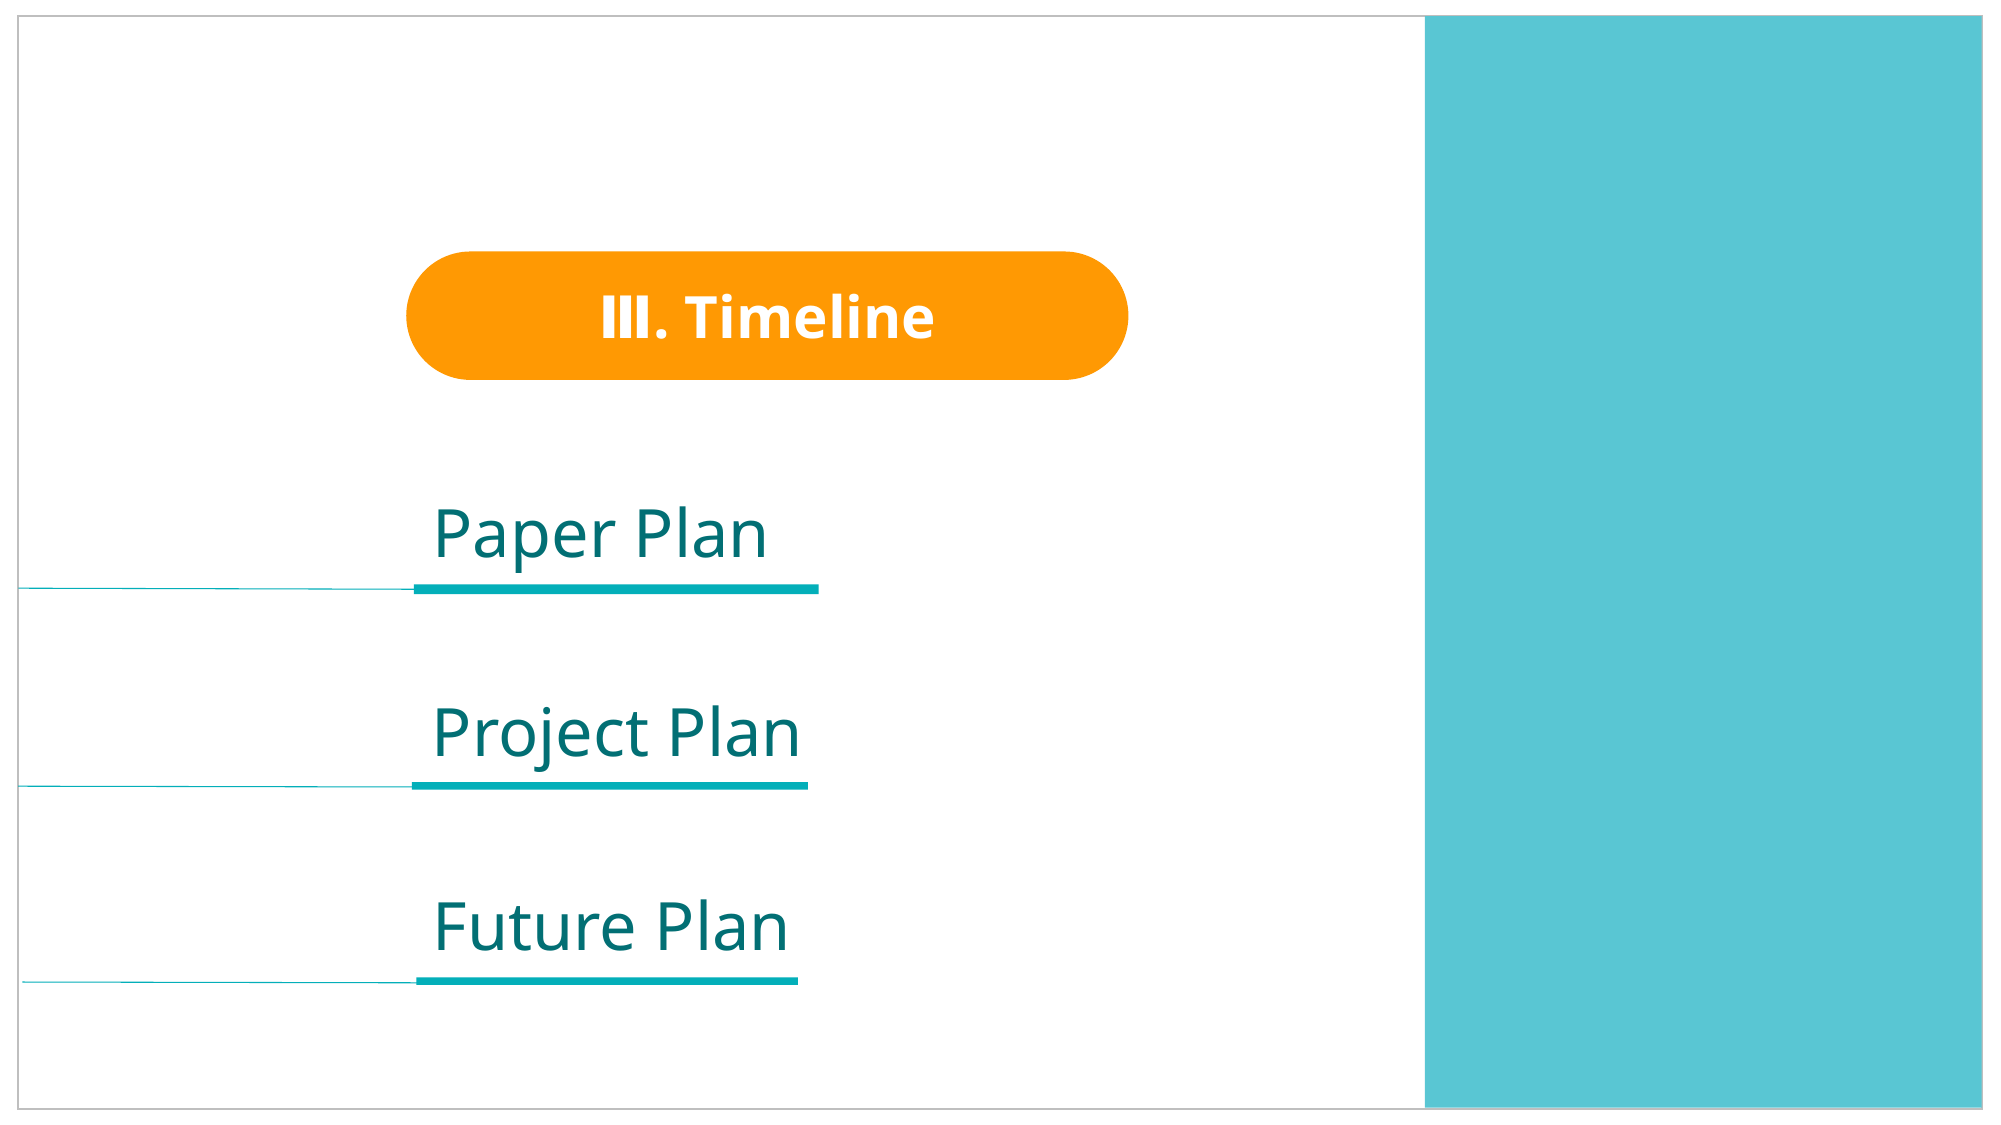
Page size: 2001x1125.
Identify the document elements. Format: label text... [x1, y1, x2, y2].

text_box Paper Plan [417, 483, 888, 579]
text_box Project Plan [416, 682, 964, 778]
text_box [17, 15, 1983, 1110]
text_box [1424, 15, 1983, 1109]
text_box Ⅲ. Timeline [405, 250, 1130, 381]
text_box [411, 781, 809, 791]
text_box Future Plan [417, 876, 1008, 972]
text_box [413, 583, 820, 595]
text_box [415, 976, 799, 986]
